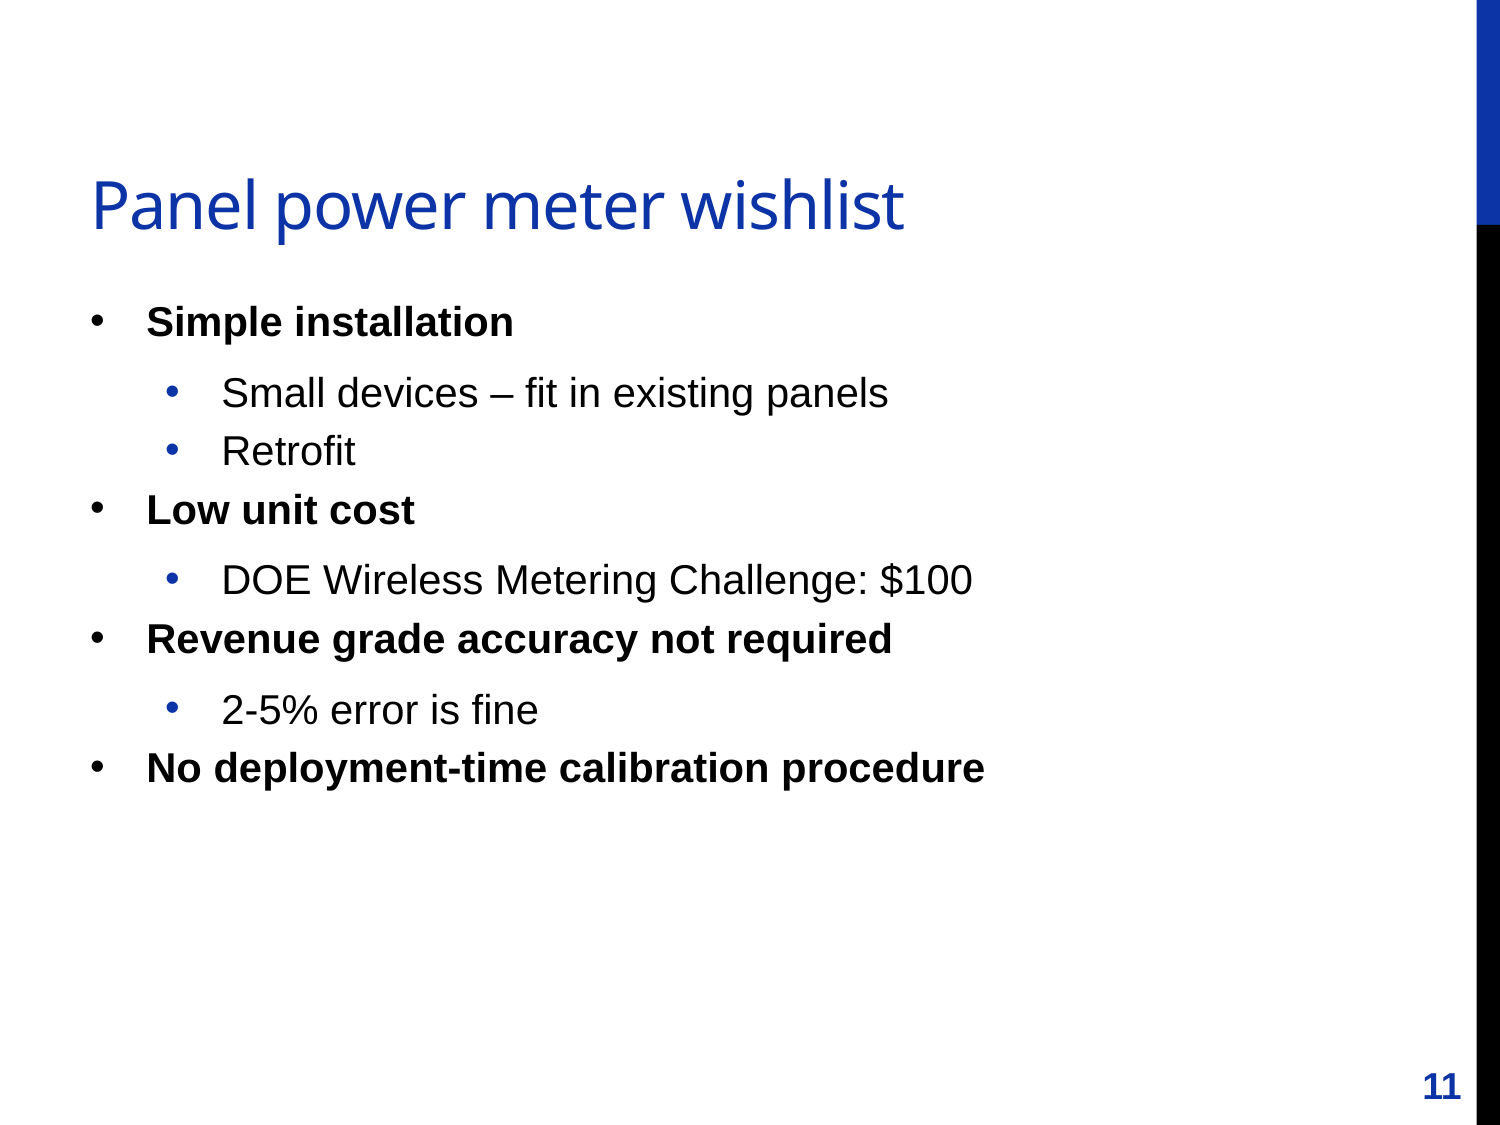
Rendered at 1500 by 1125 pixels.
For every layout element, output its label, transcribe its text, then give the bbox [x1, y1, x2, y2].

list Simple installation Small devices – fit in existing panels Retrofit Low unit cost DOE Wireless Metering Challenge: $100 Revenue grade accuracy not required 2-5% error is fine No deployment-time calibration procedure [75, 287, 1325, 1005]
title Panel power meter wishlist [75, 25, 1325, 250]
slide_number 11 [1272, 1054, 1477, 1115]
